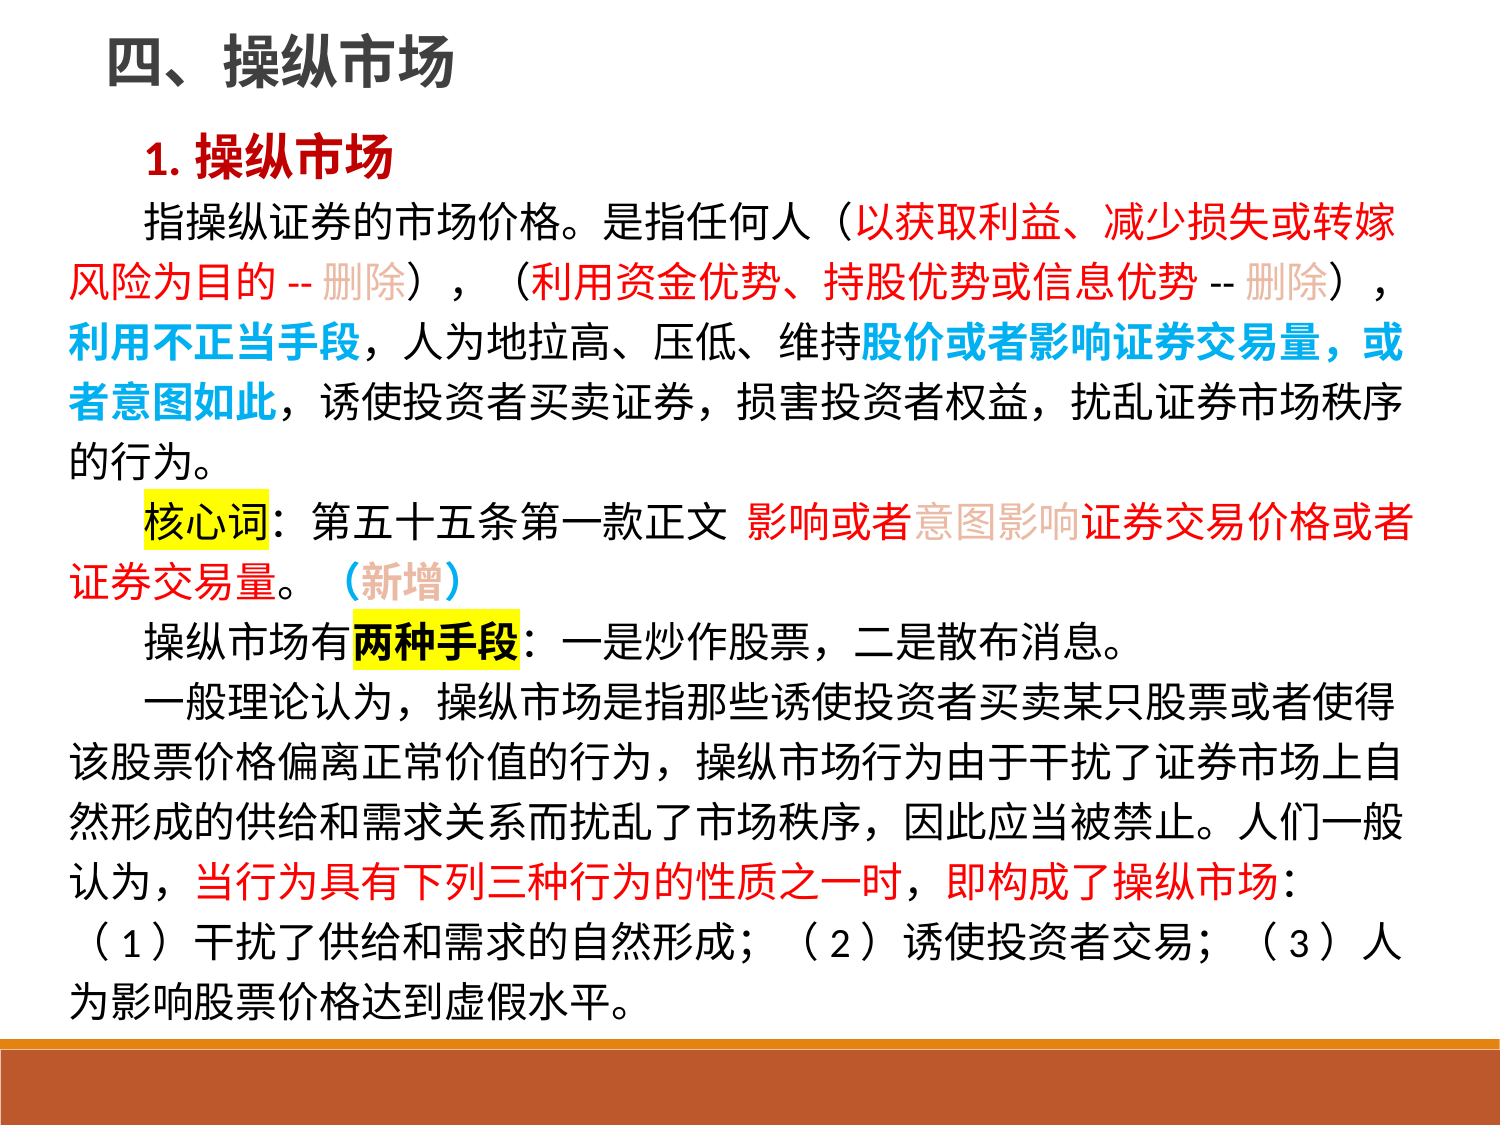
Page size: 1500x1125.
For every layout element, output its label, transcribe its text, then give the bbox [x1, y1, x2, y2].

text_box 四、操纵市场 [91, 28, 1442, 106]
text_box 1.操纵市场 指操纵证券的市场价格。是指任何人（以获取利益、减少损失或转嫁风险为目的--删除），（利用资金优势、持股优势或信息优势--删除），利用不正当手段，人为地拉高、压低、维持股价或者影响证券交易量，或者意图如此，诱使投资者买卖证券，损害投资者权益，扰乱证券市场秩序的行为。 核心词：第五十五条第一款正文 影响或者意图影响证券交易价格或者证券交易量。（新增） 操纵市场有两种手段：一是炒作股票，二是散布消息。 一般理论认为，操纵市场是指那些诱使投资者买卖某只股票或者使得该股票价格偏离正常价值的行为，操纵市场行为由于干扰了证券市场上自然形成的供给和需求关系而扰乱了市场秩序，因此应当被禁止。人们一般认为，当行为具有下列三种行为的性质之一时，即构成了操纵市场：（1）干扰了供给和需求的自然形成；（2）诱使投资者交易；（3）人为影响股票价格达到虚假水平。 [53, 106, 1442, 1034]
